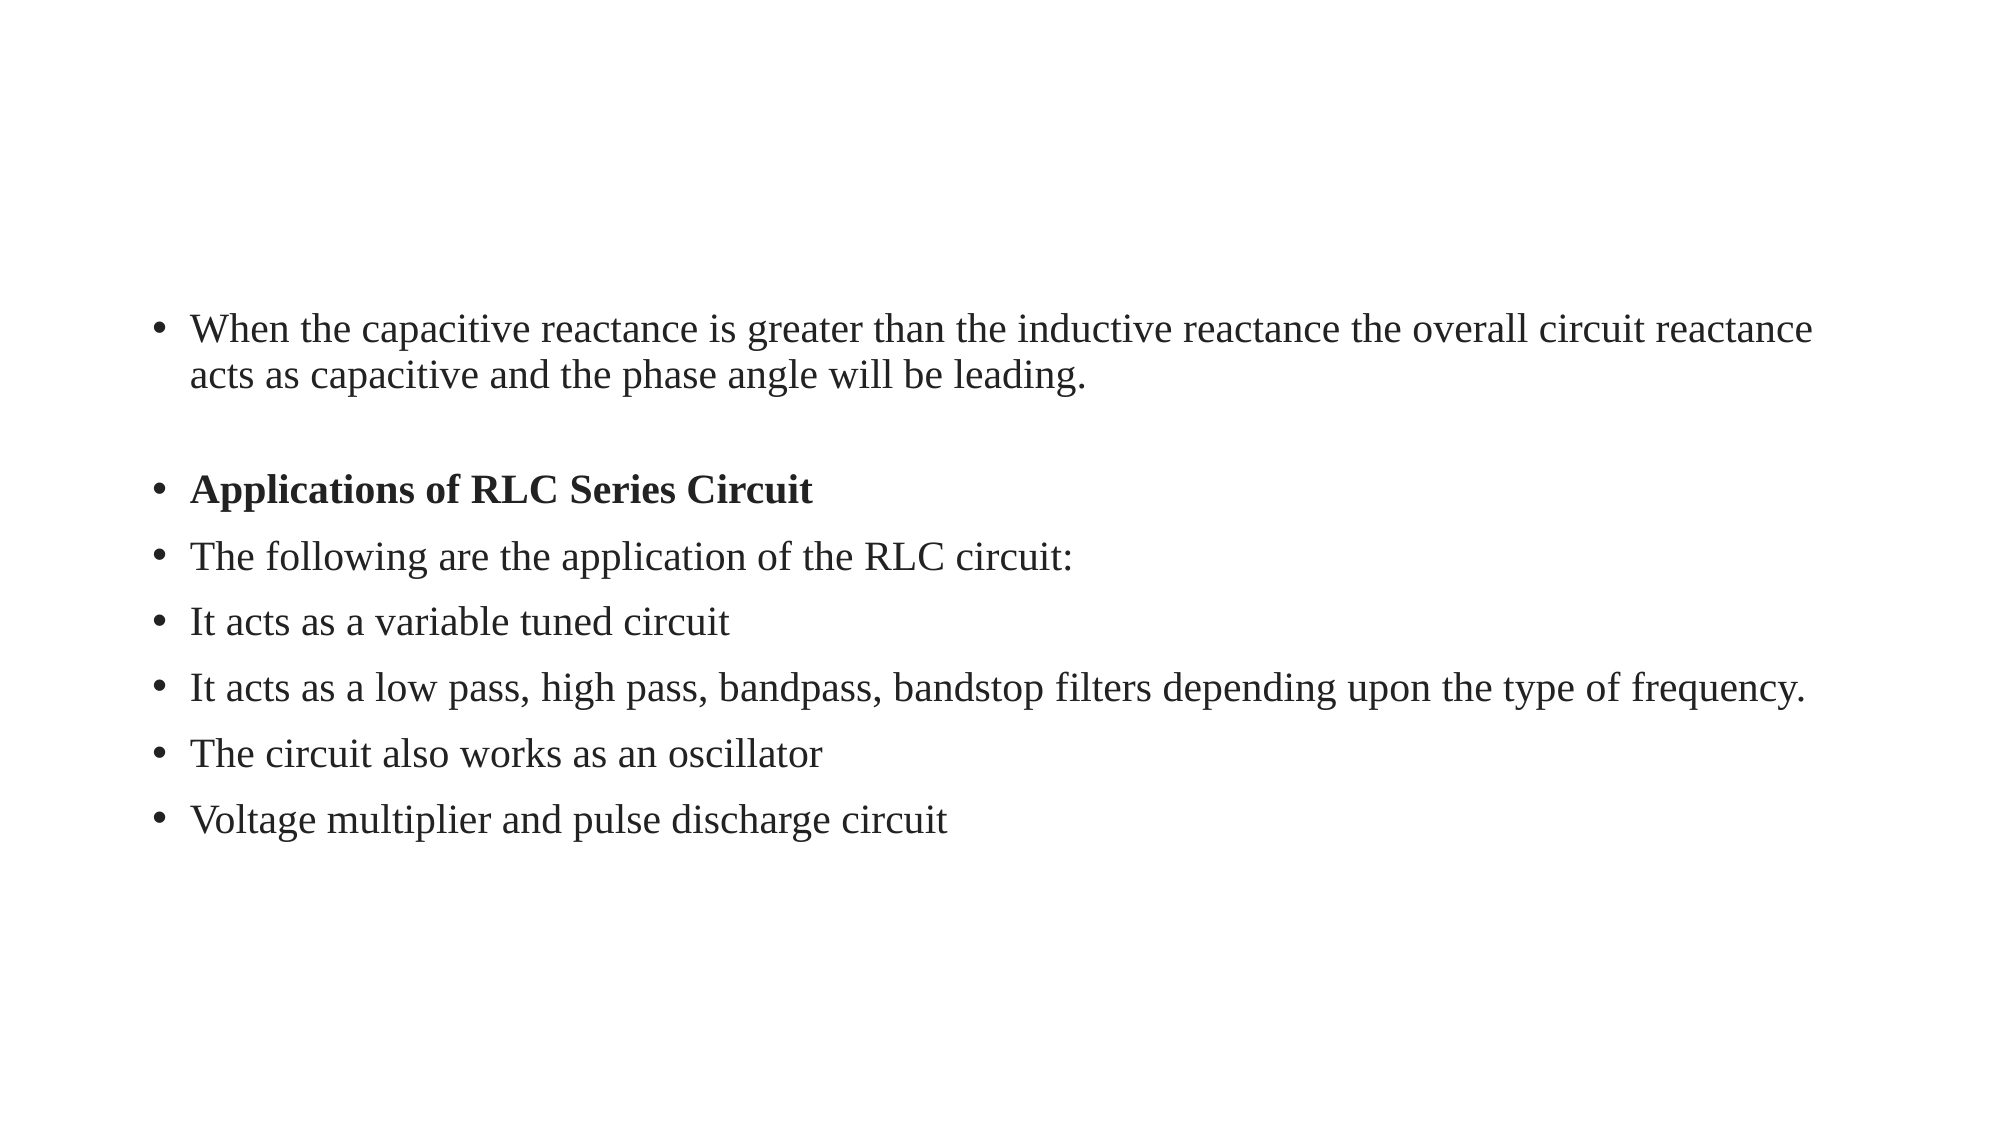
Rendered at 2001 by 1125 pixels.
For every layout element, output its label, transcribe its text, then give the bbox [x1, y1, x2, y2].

list When the capacitive reactance is greater than the inductive reactance the overall circuit reactance acts as capacitive and the phase angle will be leading. Applications of RLC Series Circuit The following are the application of the RLC circuit: It acts as a variable tuned circuit It acts as a low pass, high pass, bandpass, bandstop filters depending upon the type of frequency. The circuit also works as an oscillator Voltage multiplier and pulse discharge circuit [137, 299, 1863, 1014]
